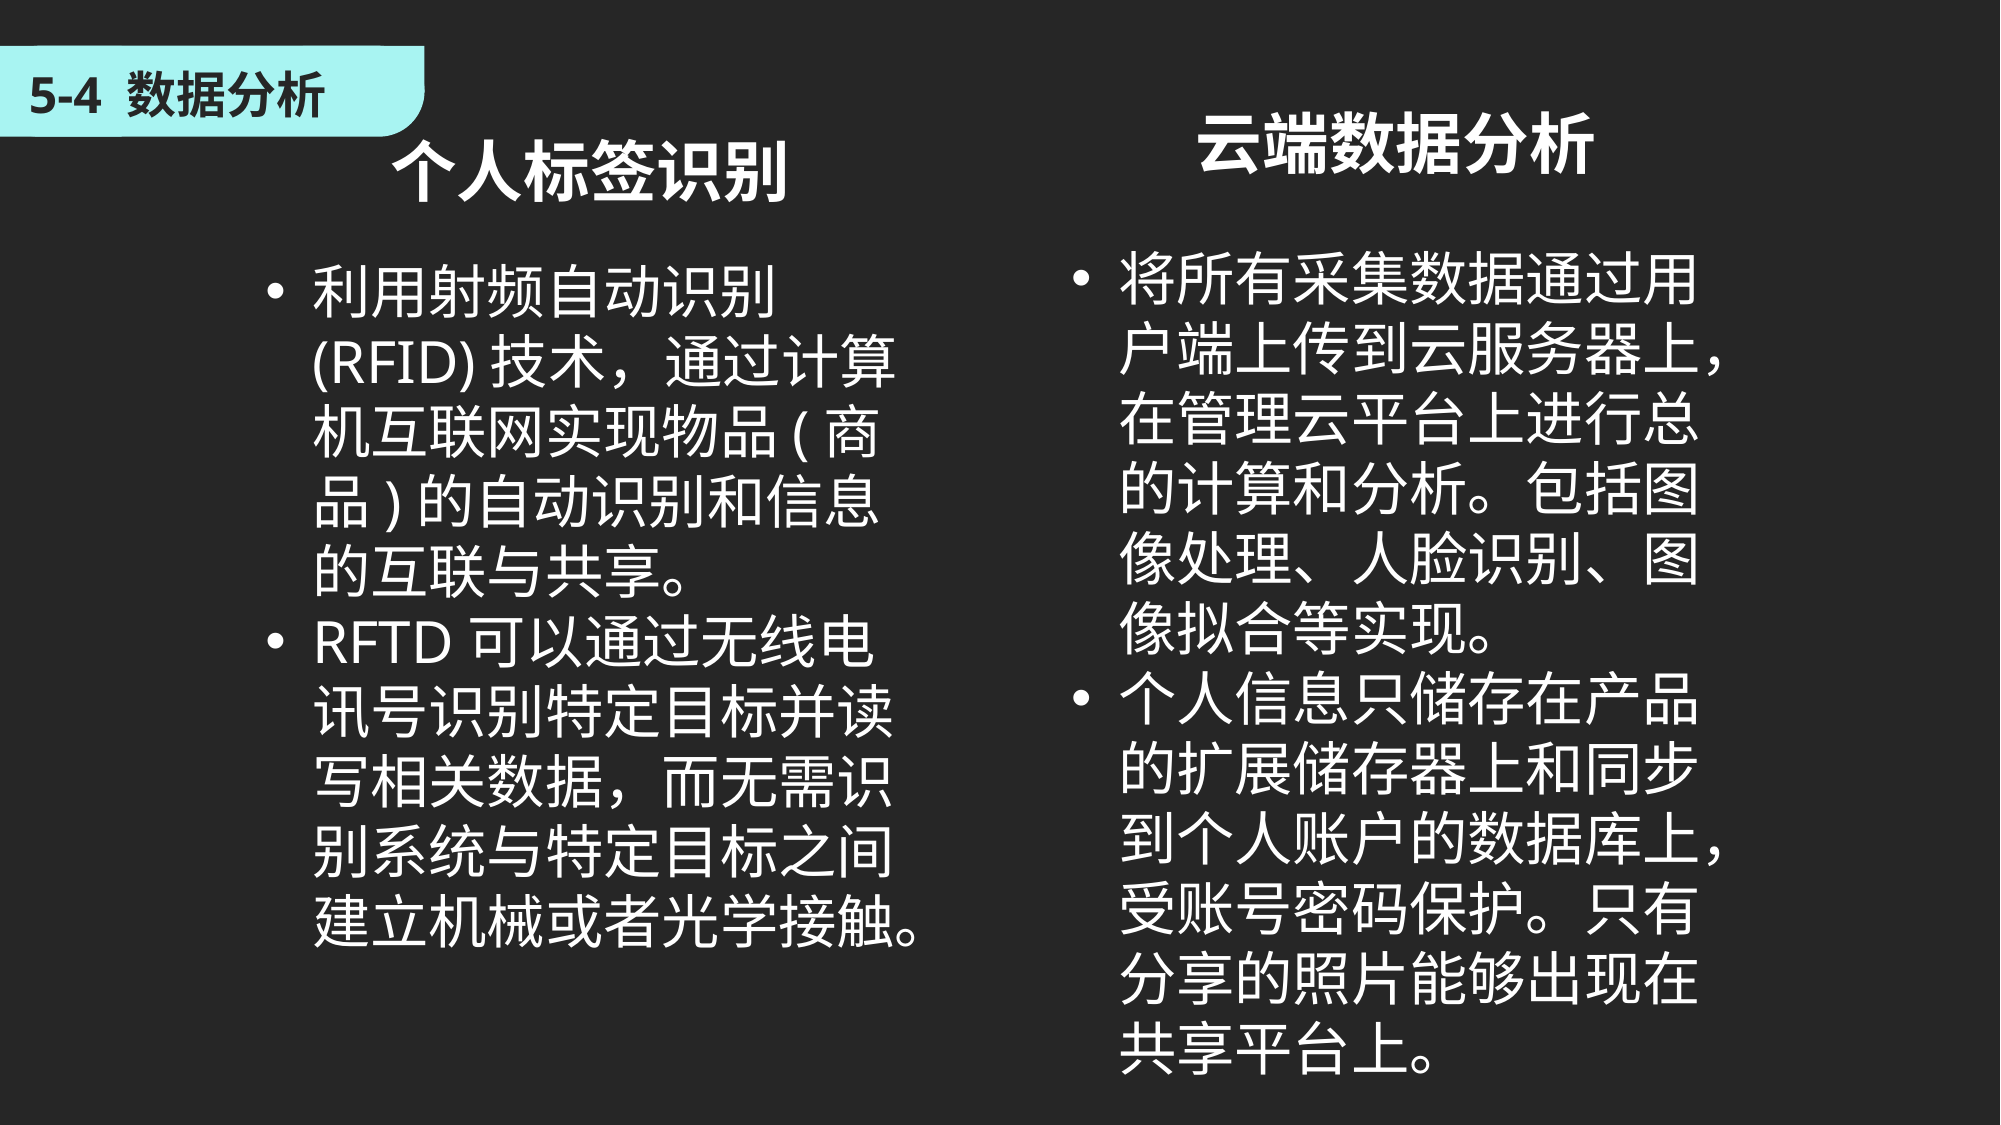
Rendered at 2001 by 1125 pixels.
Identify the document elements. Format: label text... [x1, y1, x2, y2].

text_box 个人标签识别 利用射频自动识别(RFID)技术，通过计算机互联网实现物品(商品)的自动识别和信息的互联与共享。 RFTD可以通过无线电讯号识别特定目标并读写相关数据，而无需识别系统与特定目标之间建立机械或者光学接触。 [250, 285, 930, 890]
text_box 云端数据分析 将所有采集数据通过用户端上传到云服务器上，在管理云平台上进行总的计算和分析。包括图像处理、人脸识别、图像拟合等实现。 个人信息只储存在产品的扩展储存器上和同步到个人账户的数据库上，受账号密码保护。只有分享的照片能够出现在共享平台上。 [1056, 312, 1736, 917]
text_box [0, 45, 425, 137]
